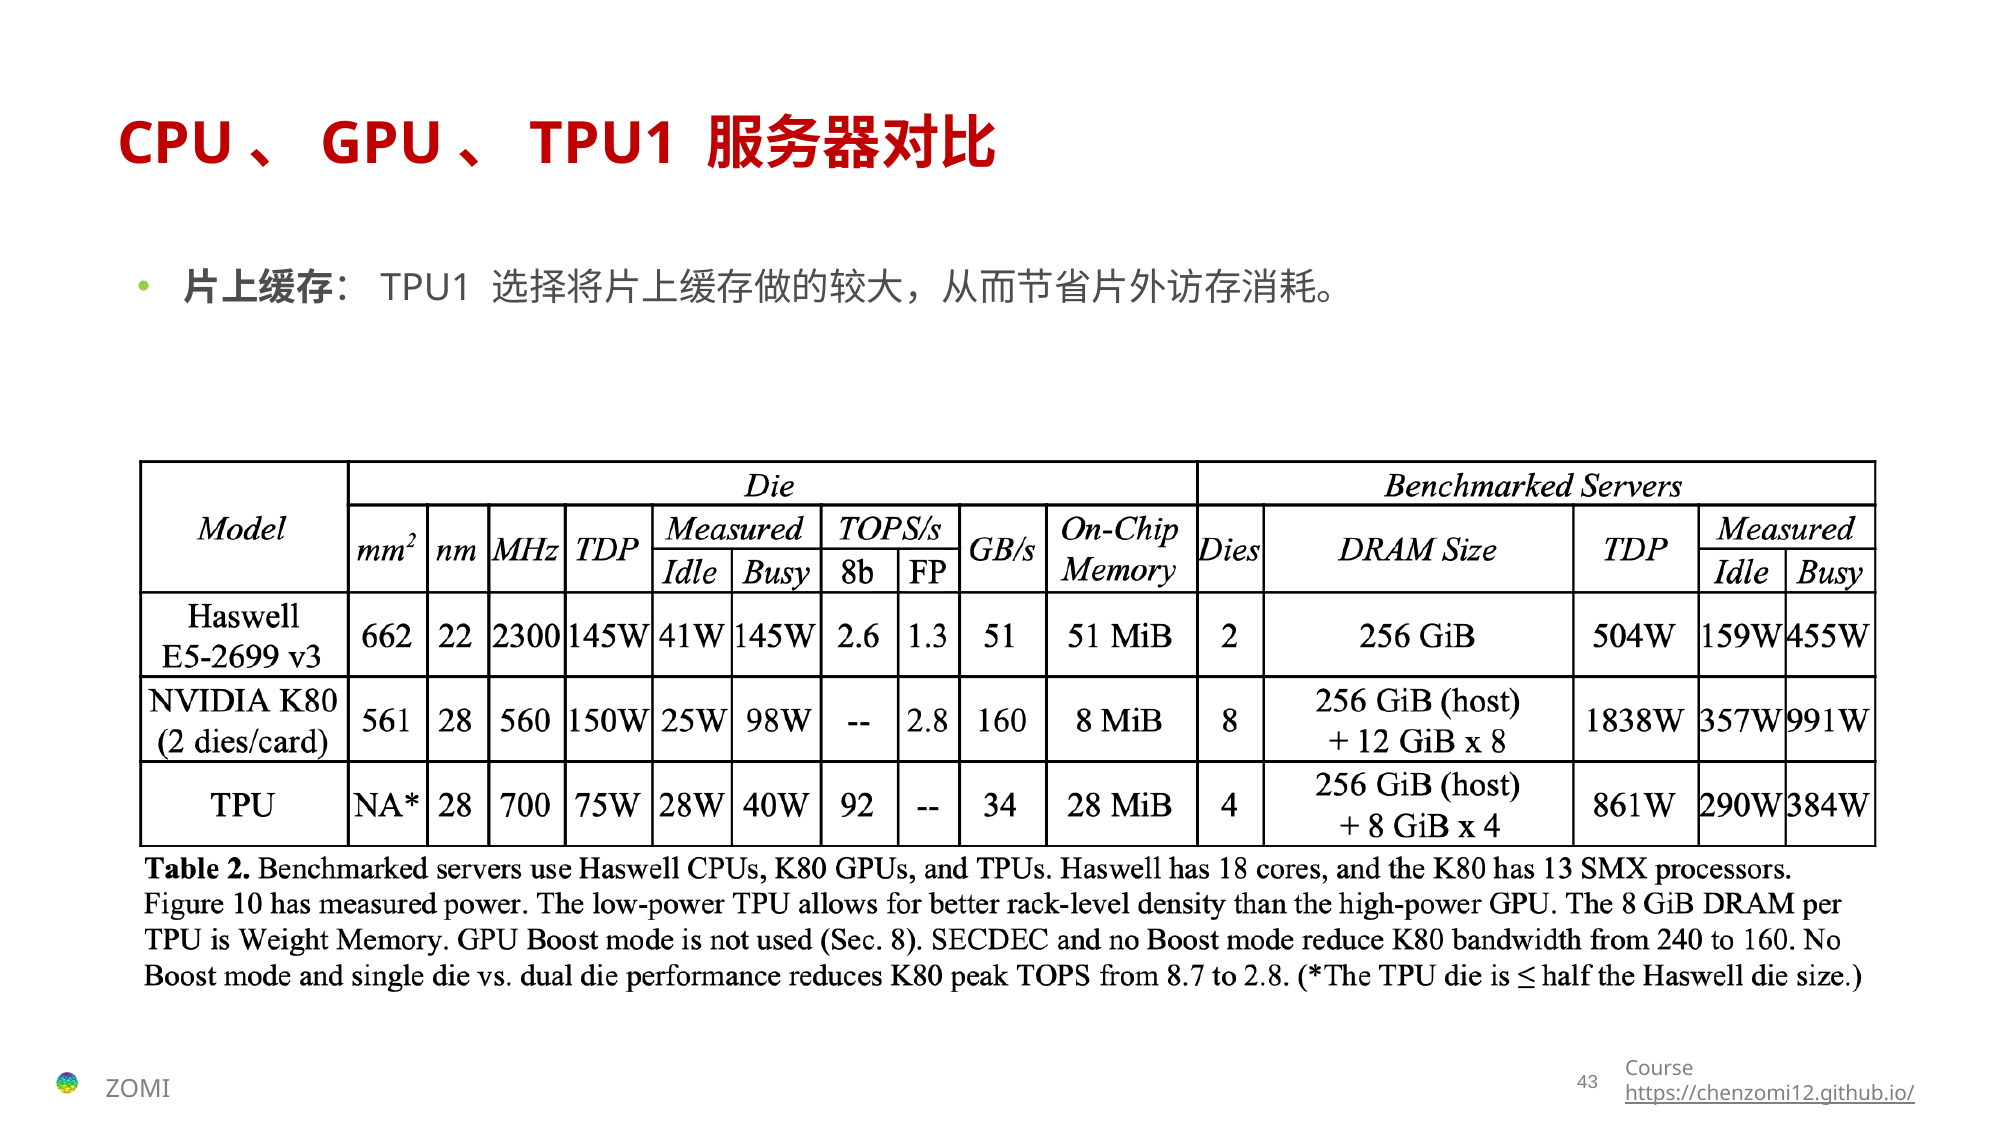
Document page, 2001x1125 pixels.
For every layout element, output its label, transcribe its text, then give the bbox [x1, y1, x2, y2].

title CPU、GPU、TPU1 服务器对比 [102, 91, 1901, 189]
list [102, 421, 1901, 1010]
text_box 片上缓存：TPU1 选择将片上缓存做的较大，从而节省片外访存消耗。 [122, 233, 1881, 361]
picture [57, 1073, 77, 1093]
